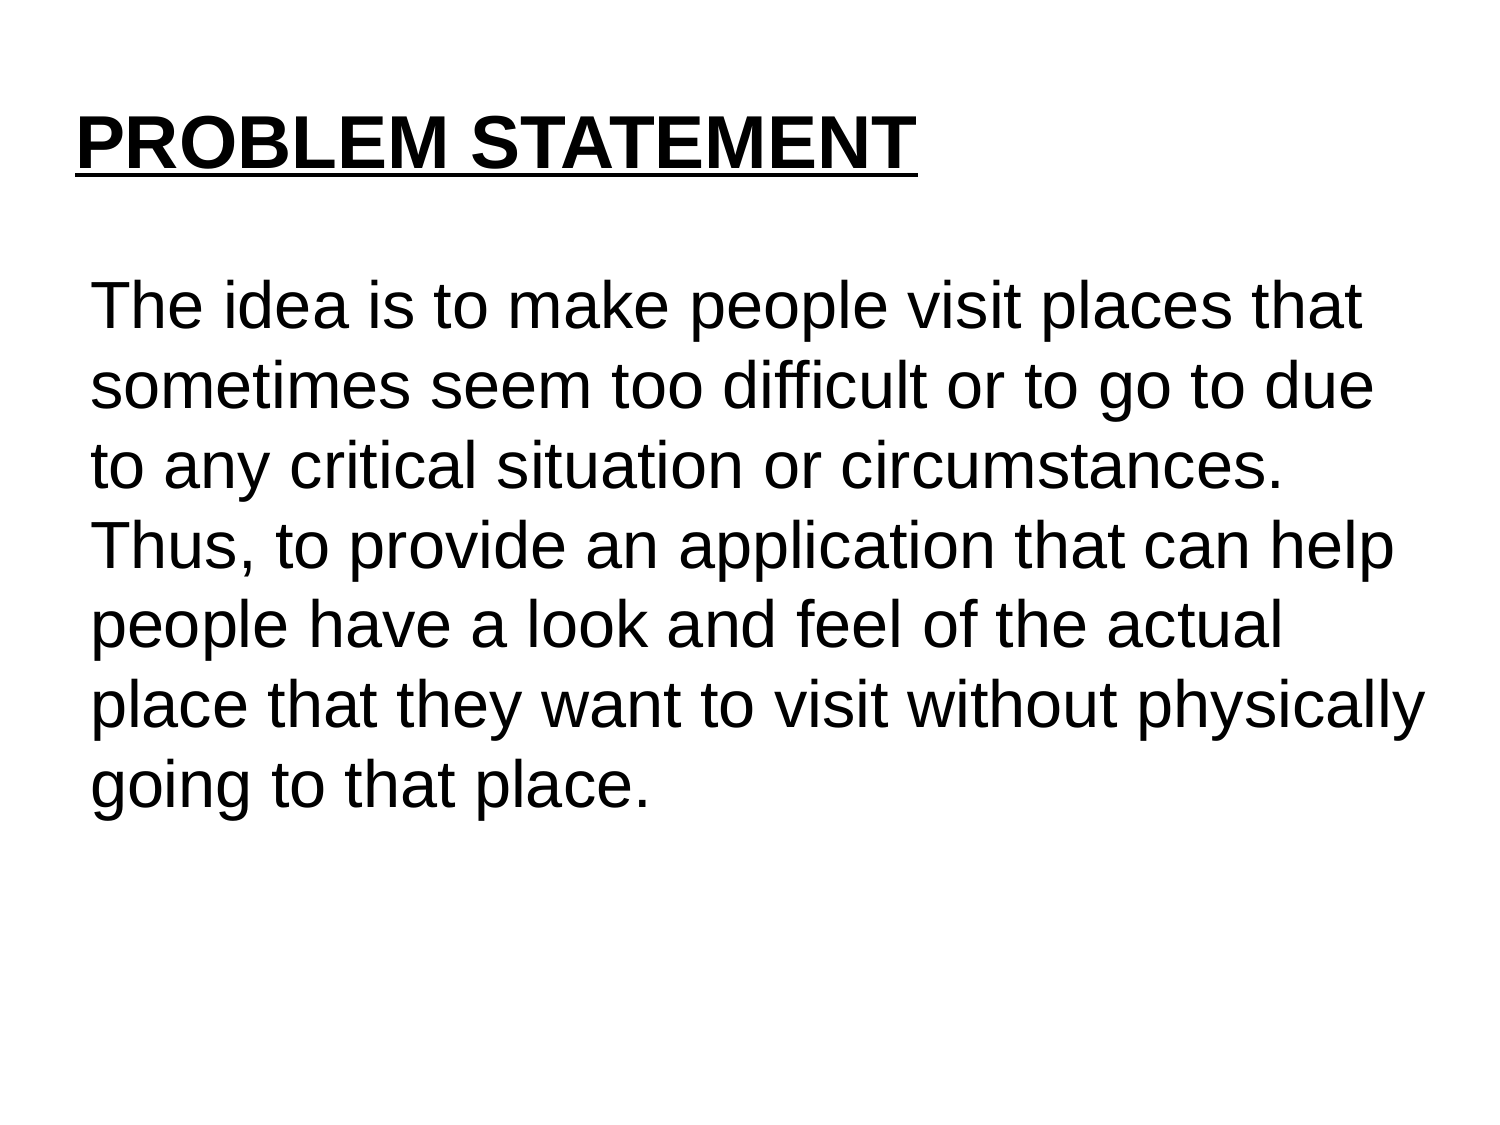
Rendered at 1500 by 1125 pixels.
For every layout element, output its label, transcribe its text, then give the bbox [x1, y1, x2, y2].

title PROBLEM STATEMENT [75, 45, 1425, 233]
text_box The idea is to make people visit places that sometimes seem too difficult or to go to due to any critical situation or circumstances. Thus, to provide an application that can help people have a look and feel of the actual place that they want to visit without physically going to that place. [74, 253, 1444, 829]
